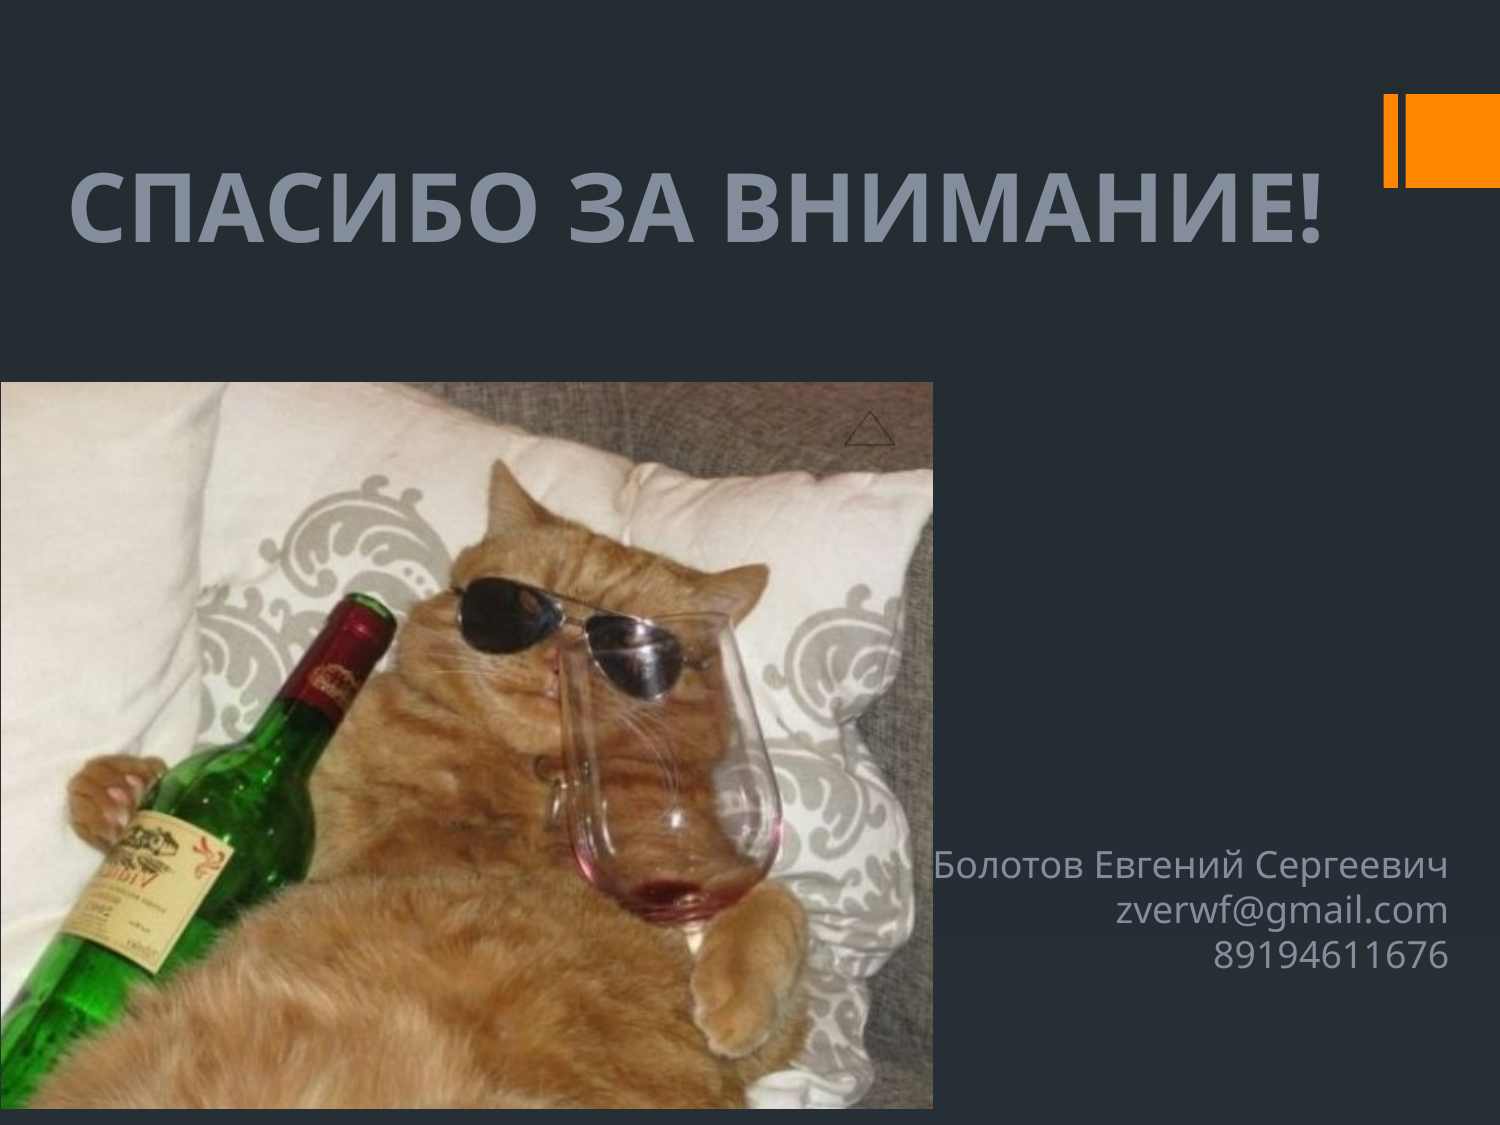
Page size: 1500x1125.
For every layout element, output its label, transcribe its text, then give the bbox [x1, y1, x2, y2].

text_box Болотов Евгений Сергеевич zverwf@gmail.com 89194611676 [939, 826, 1465, 1031]
text_box СПАСИБО ЗА ВНИМАНИЕ! [36, 131, 1355, 305]
picture [0, 381, 934, 1110]
